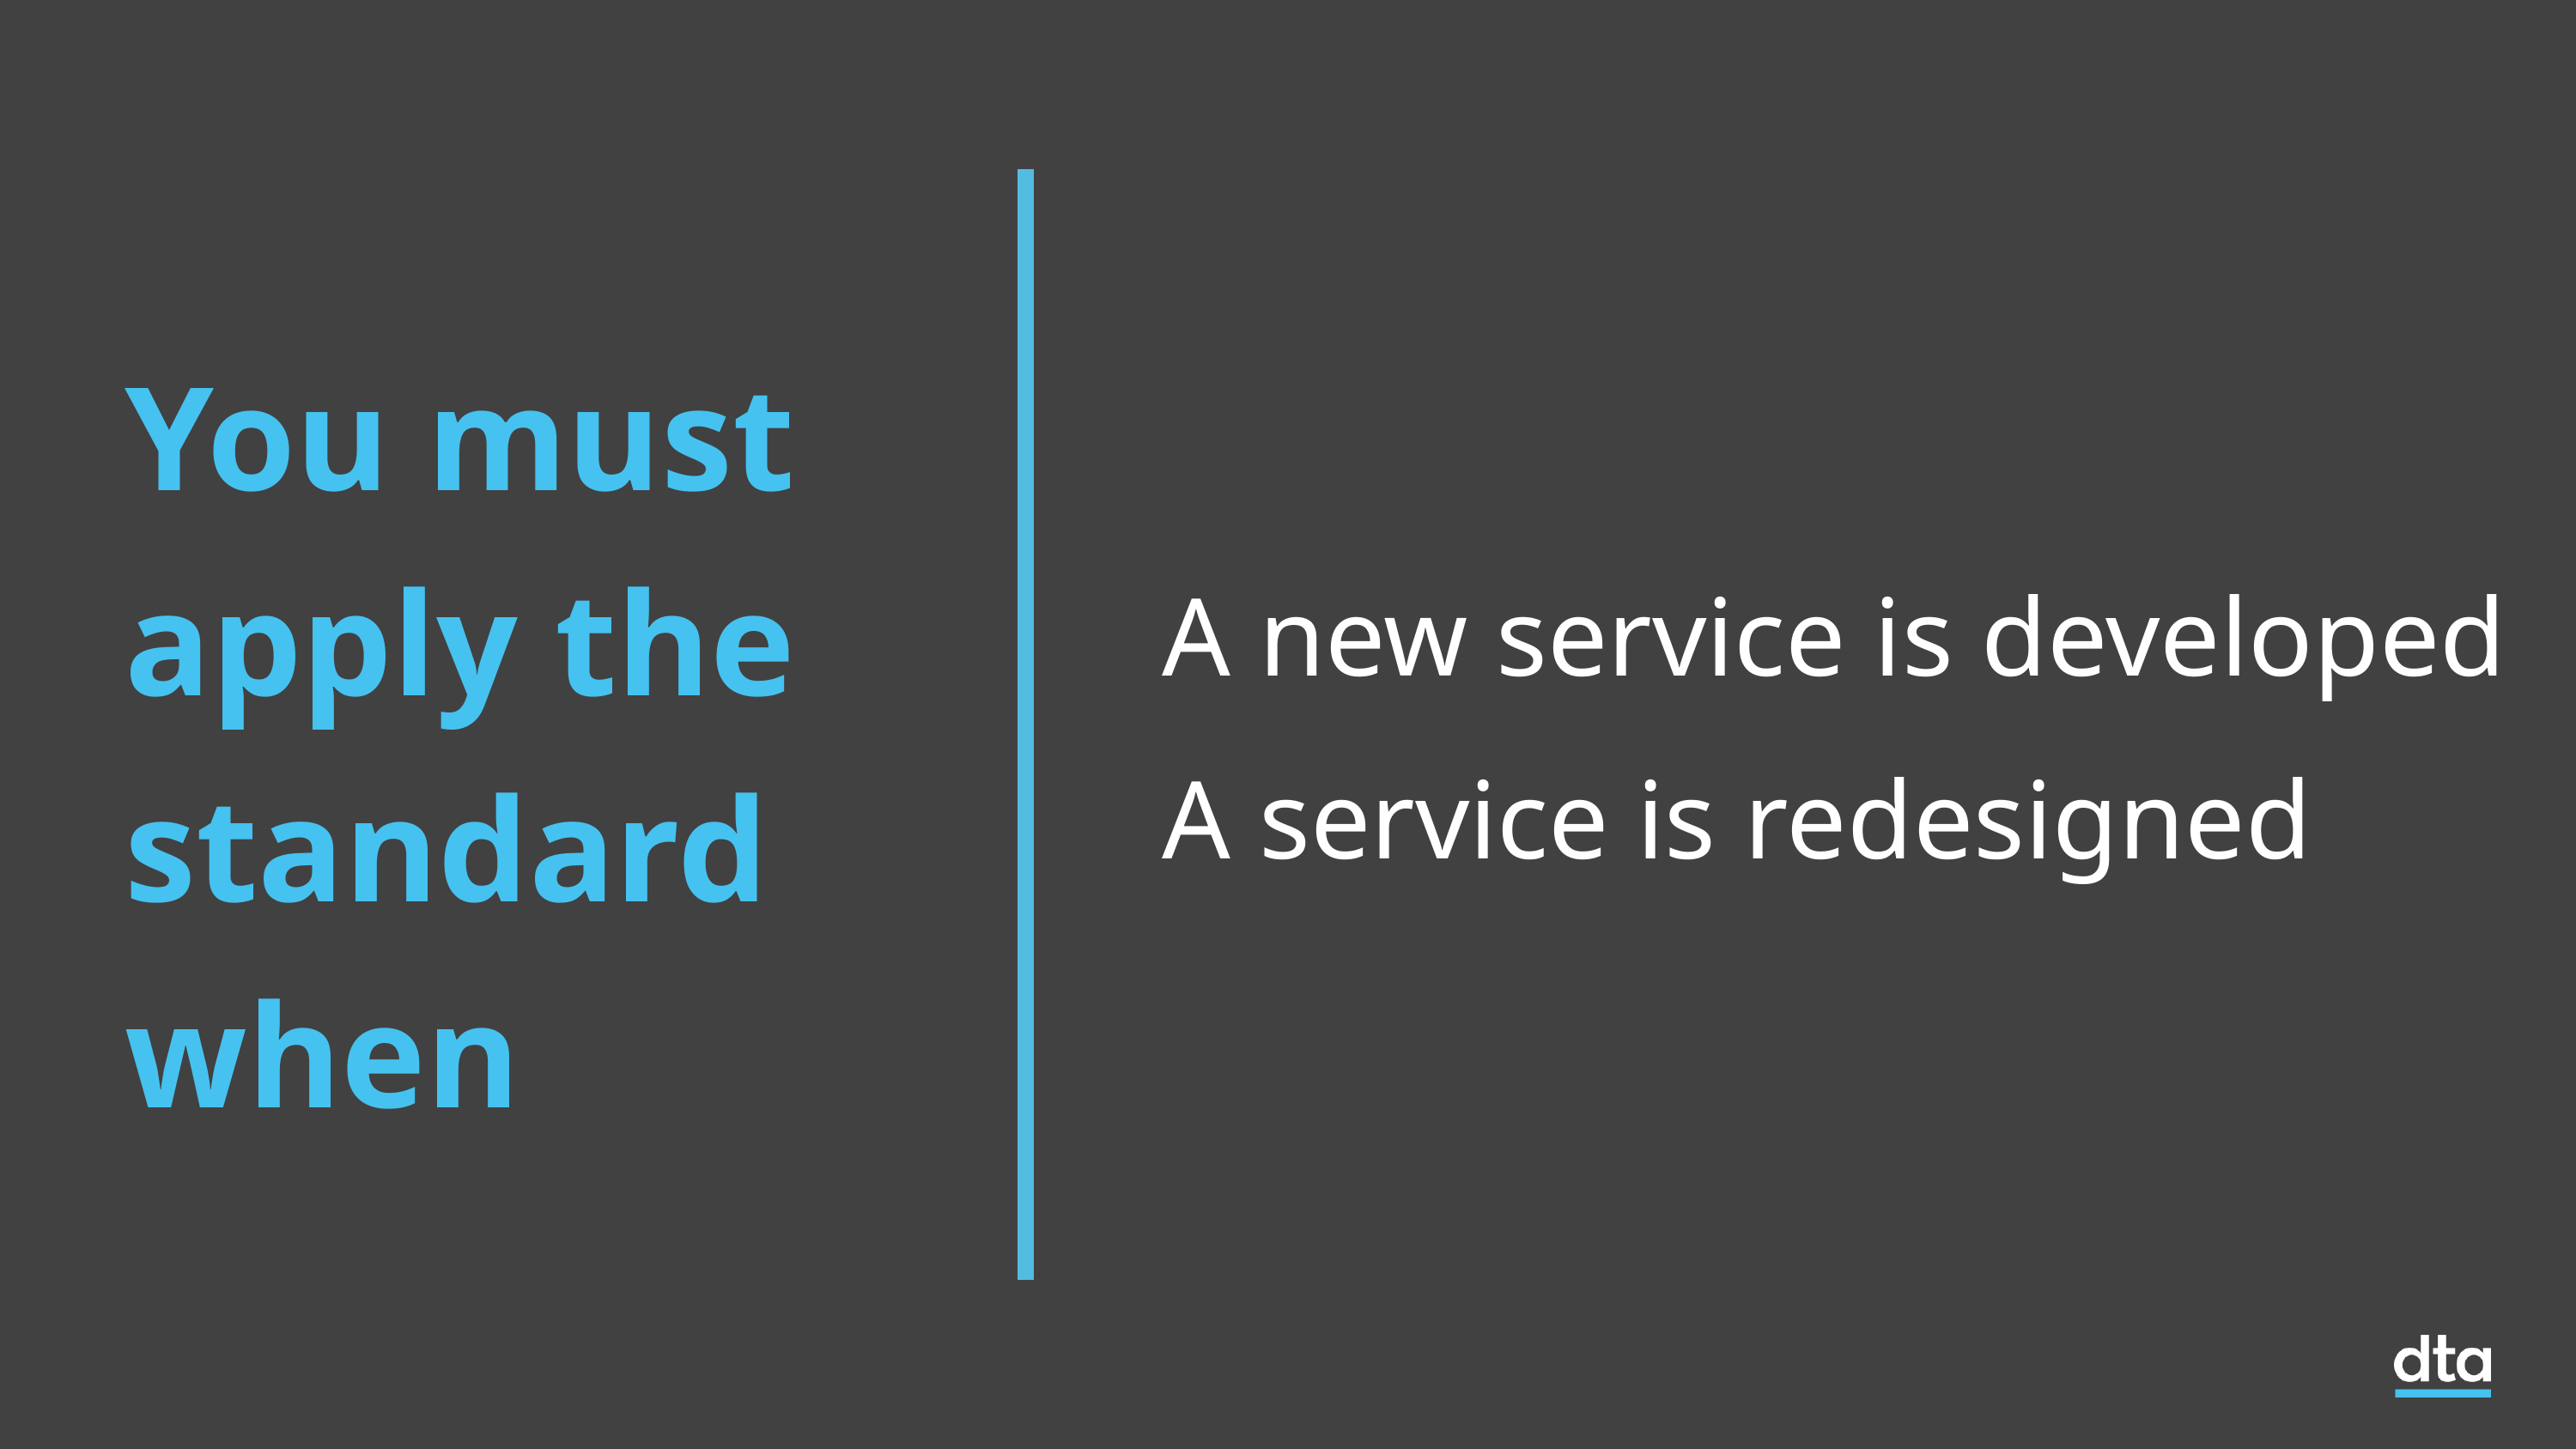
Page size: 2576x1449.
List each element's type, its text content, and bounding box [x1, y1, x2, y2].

picture [2394, 1335, 2491, 1397]
text_box You must apply the standard when [119, 284, 911, 1165]
text_box A new service is developed A service is redesigned [1157, 298, 2513, 1151]
